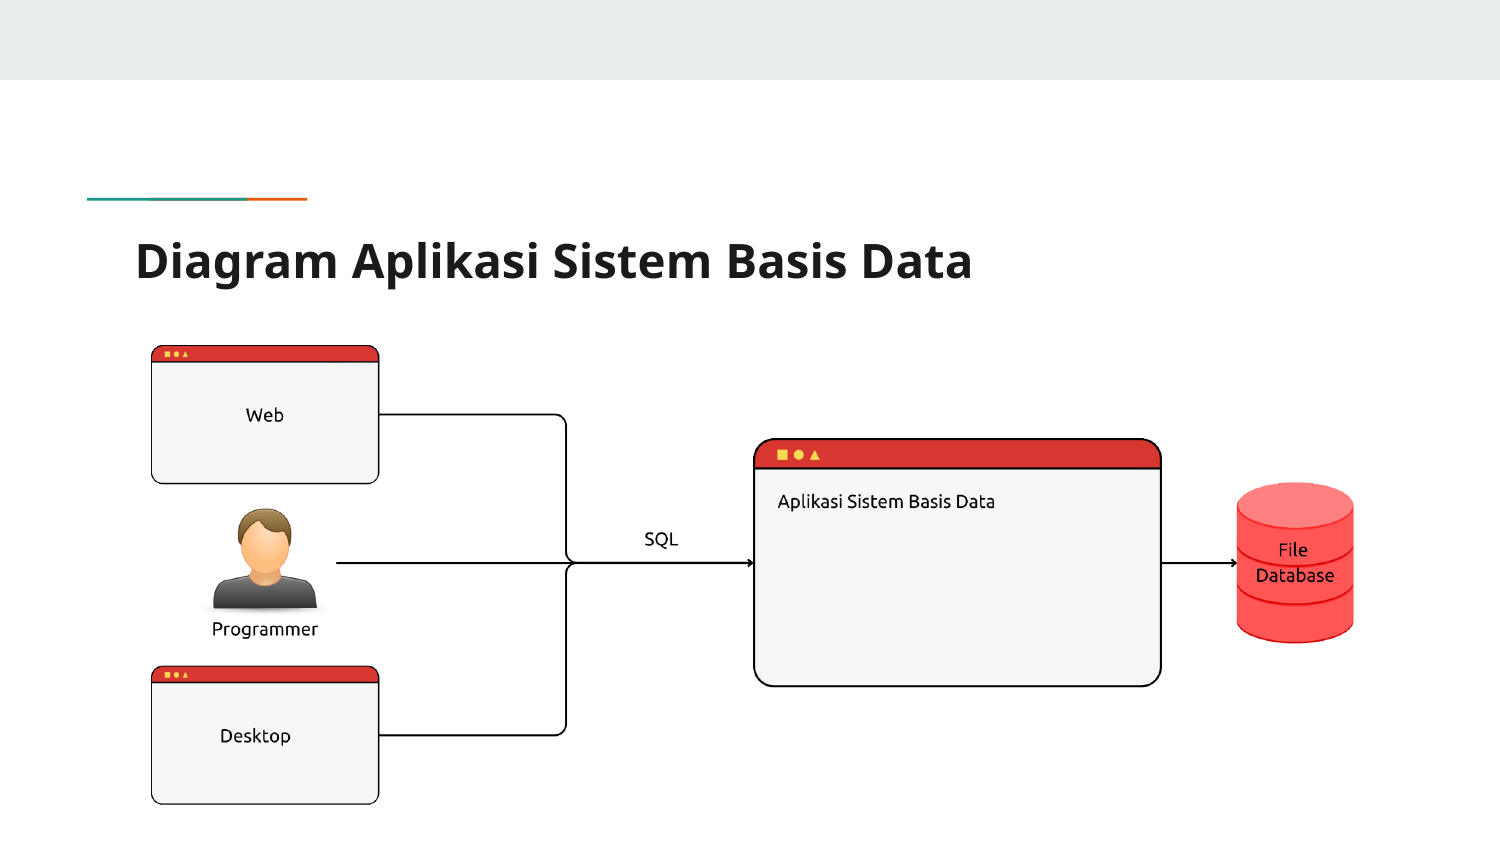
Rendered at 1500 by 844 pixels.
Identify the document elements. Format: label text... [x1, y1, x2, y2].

title Diagram Aplikasi Sistem Basis Data [119, 216, 1381, 305]
picture [134, 328, 1366, 819]
